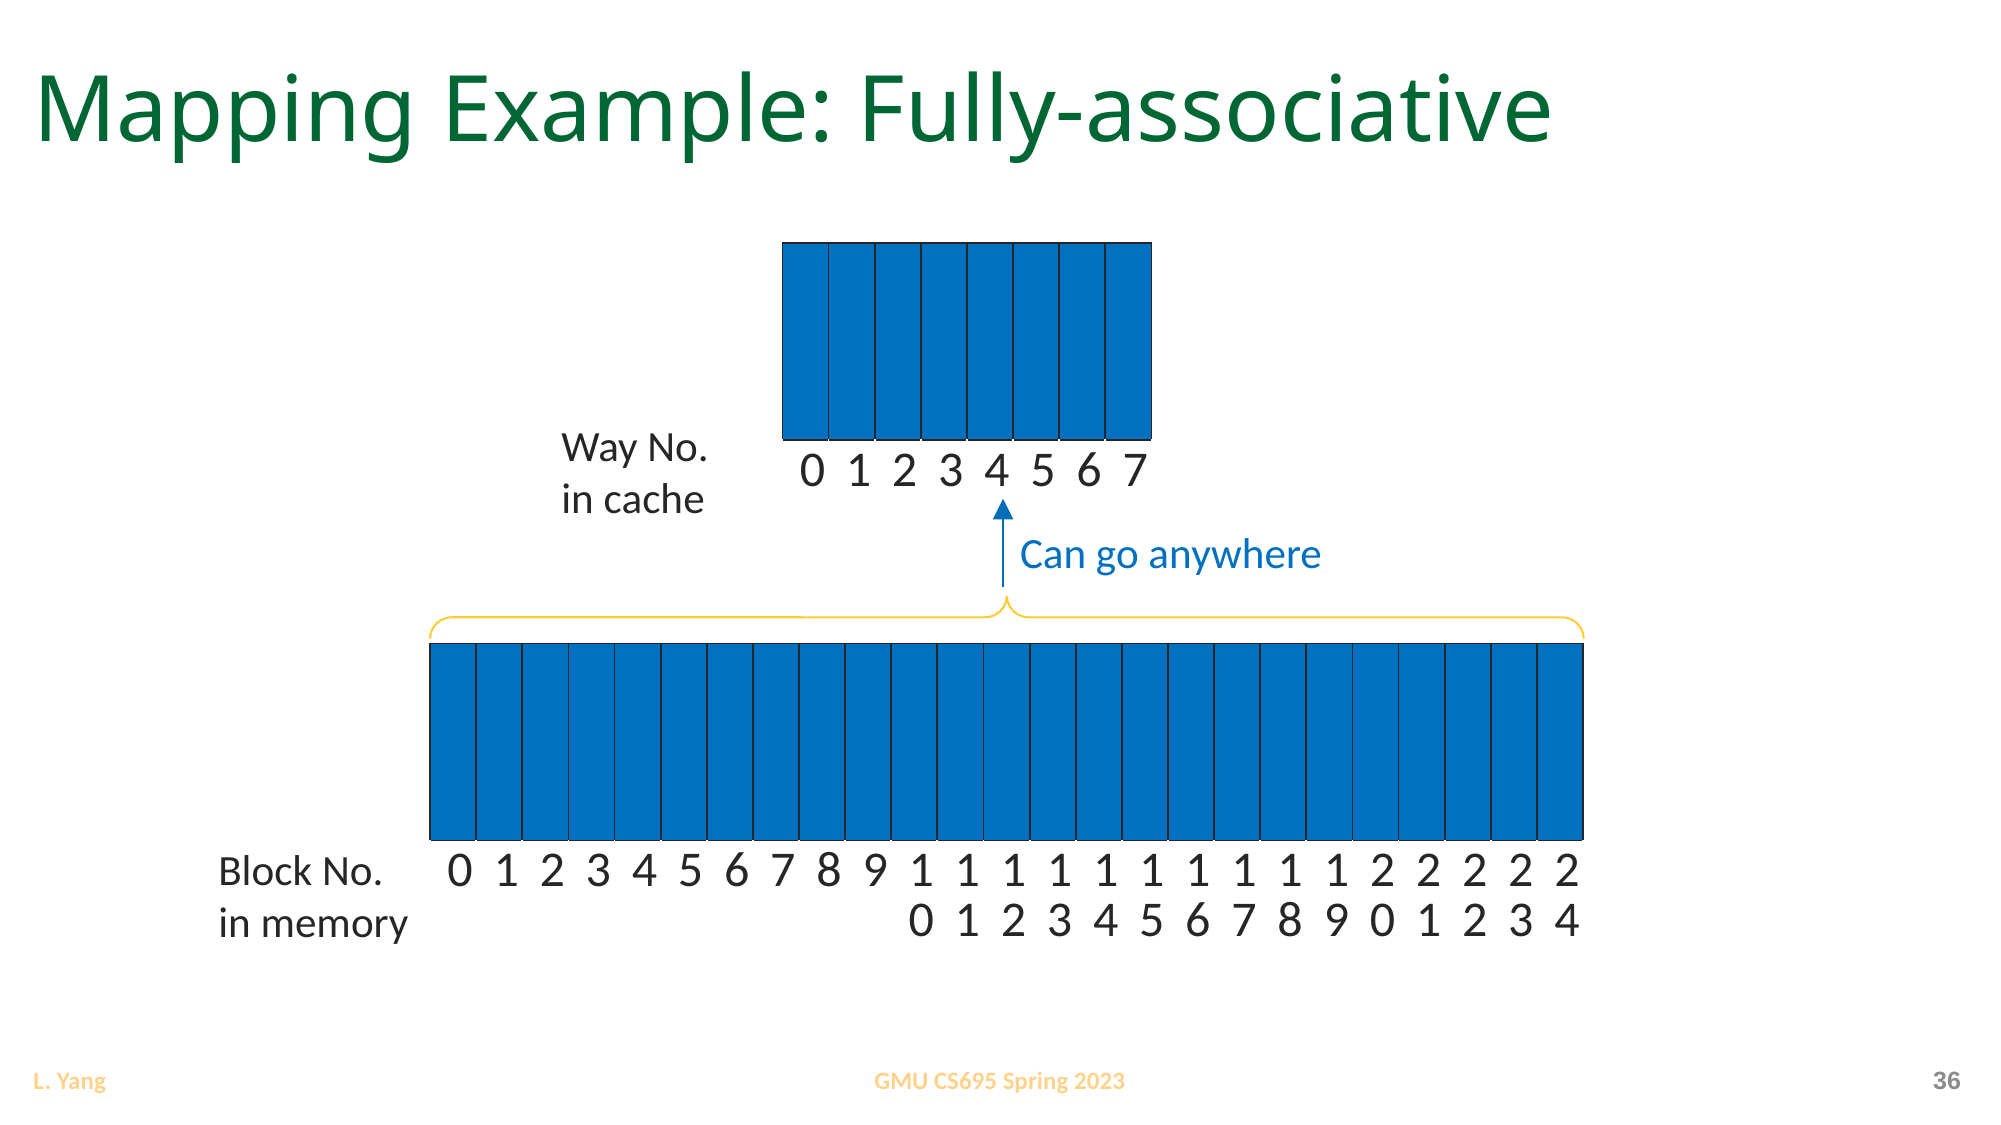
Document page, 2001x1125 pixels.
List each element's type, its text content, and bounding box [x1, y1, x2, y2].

table_header [1014, 244, 1058, 439]
table_cell 18 [1261, 841, 1305, 977]
table_cell 3 [569, 841, 614, 977]
table_cell 11 [938, 841, 983, 977]
table_header [968, 244, 1012, 439]
footer GMU CS695 Spring 2023 [662, 1050, 1338, 1110]
table_header [431, 644, 475, 840]
table_header [876, 244, 920, 439]
table_cell 15 [1123, 841, 1167, 977]
table_header [846, 644, 890, 840]
table_cell 1 [477, 841, 521, 977]
text_box [428, 595, 1585, 639]
table_cell 17 [1215, 841, 1259, 977]
table_header [569, 644, 614, 840]
table_header [754, 644, 798, 840]
slide_number 36 [1526, 1050, 1977, 1110]
table_cell 5 [662, 841, 706, 977]
table_cell 2 [876, 441, 920, 516]
slide_number L. Yang [18, 1050, 469, 1110]
table_cell 0 [431, 841, 475, 977]
table_cell 4 [615, 841, 660, 977]
table_header [1307, 644, 1352, 840]
table_header [1060, 244, 1104, 439]
table_header [523, 644, 568, 840]
text_box Block No. in memory [203, 834, 424, 953]
table_cell 5 [1014, 441, 1058, 516]
table_header [892, 644, 936, 840]
table_header [1399, 644, 1444, 840]
table_cell 16 [1169, 841, 1213, 977]
table_cell 13 [1031, 841, 1075, 977]
table_cell 22 [1446, 841, 1490, 977]
table_cell 6 [708, 841, 752, 977]
table_header [1446, 644, 1490, 840]
text_box Can go anywhere [1005, 517, 1348, 585]
table_cell 21 [1399, 841, 1444, 977]
table_header [1077, 644, 1121, 840]
table_header [829, 244, 874, 439]
table_header [477, 644, 521, 840]
table_header [1215, 644, 1259, 840]
table_header [984, 644, 1029, 840]
table_header [783, 244, 828, 439]
table_header [662, 644, 706, 840]
table_cell 12 [984, 841, 1029, 977]
table_header [708, 644, 752, 840]
table_header [938, 644, 983, 840]
table_cell 1 [829, 441, 874, 516]
table_header [1106, 244, 1151, 439]
table_cell 8 [800, 841, 844, 977]
table_header [1169, 644, 1213, 840]
title Mapping Example: Fully-associative [18, 25, 1977, 169]
table_header [800, 644, 844, 840]
table_header [1353, 644, 1398, 840]
table_header [922, 244, 966, 439]
table_cell 10 [892, 841, 936, 977]
table_cell 7 [754, 841, 798, 977]
table_cell 7 [1106, 441, 1151, 516]
table_header [1031, 644, 1075, 840]
table_header [1538, 644, 1582, 840]
table_cell 19 [1307, 841, 1352, 977]
table_header [615, 644, 660, 840]
table_cell 23 [1492, 841, 1536, 977]
table_cell 3 [922, 441, 966, 516]
table_cell 24 [1538, 841, 1582, 977]
table_header [1261, 644, 1305, 840]
table_cell 14 [1077, 841, 1121, 977]
table_cell 9 [846, 841, 890, 977]
table_cell 20 [1353, 841, 1398, 977]
table_cell 4 [968, 441, 1012, 516]
table_header [1492, 644, 1536, 840]
table_header [1123, 644, 1167, 840]
text_box Way No. in cache [546, 411, 725, 530]
table_cell 0 [783, 441, 828, 516]
table_cell 2 [523, 841, 568, 977]
table_cell 6 [1060, 441, 1104, 516]
